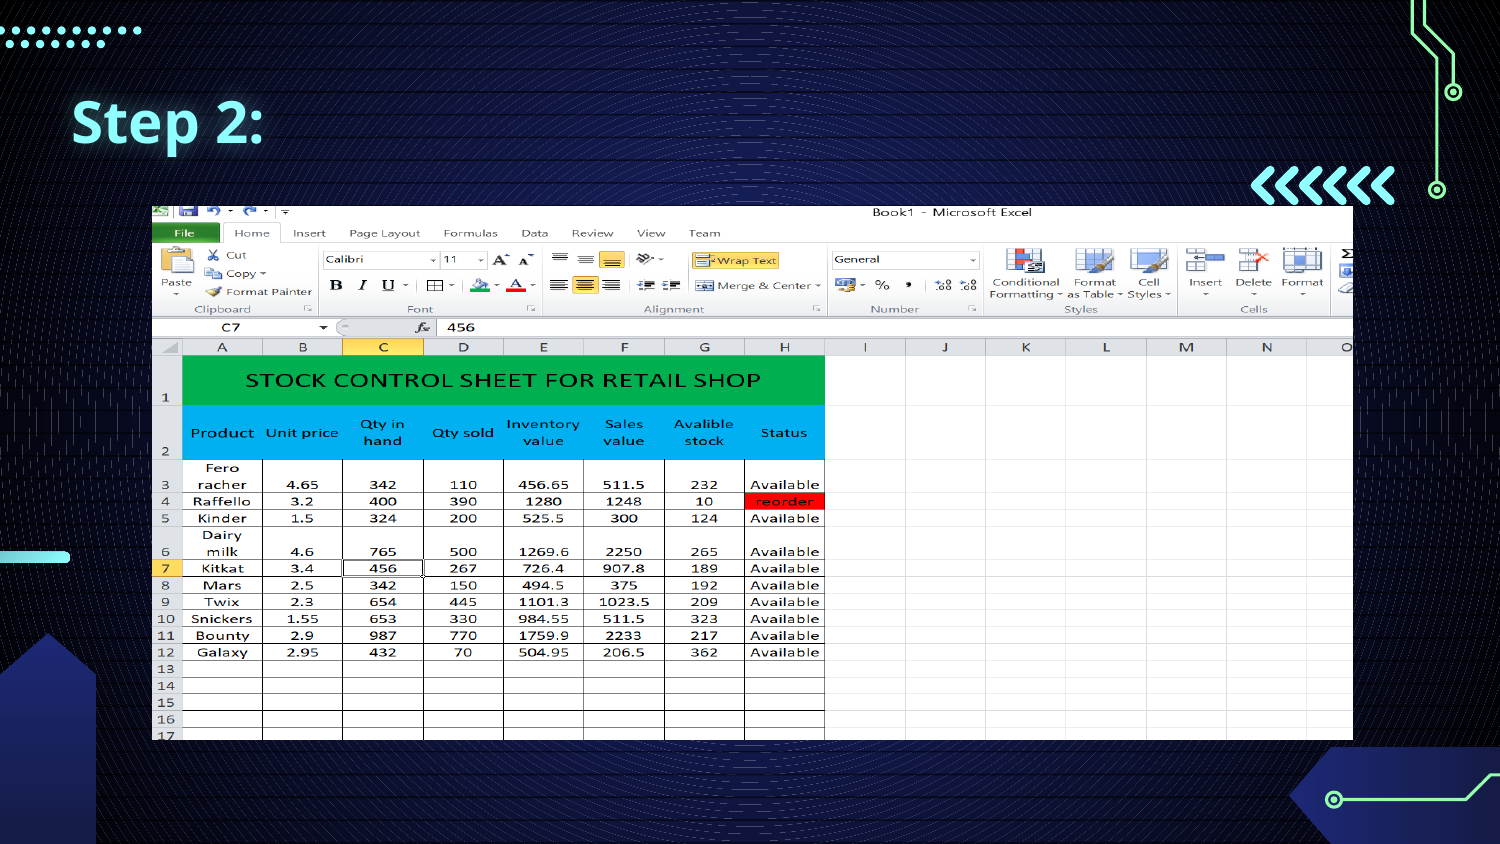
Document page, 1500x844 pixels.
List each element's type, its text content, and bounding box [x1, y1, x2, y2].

title Step 2: [56, 73, 1323, 168]
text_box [1249, 165, 1396, 206]
list [116, 167, 1402, 756]
picture [152, 206, 1353, 741]
